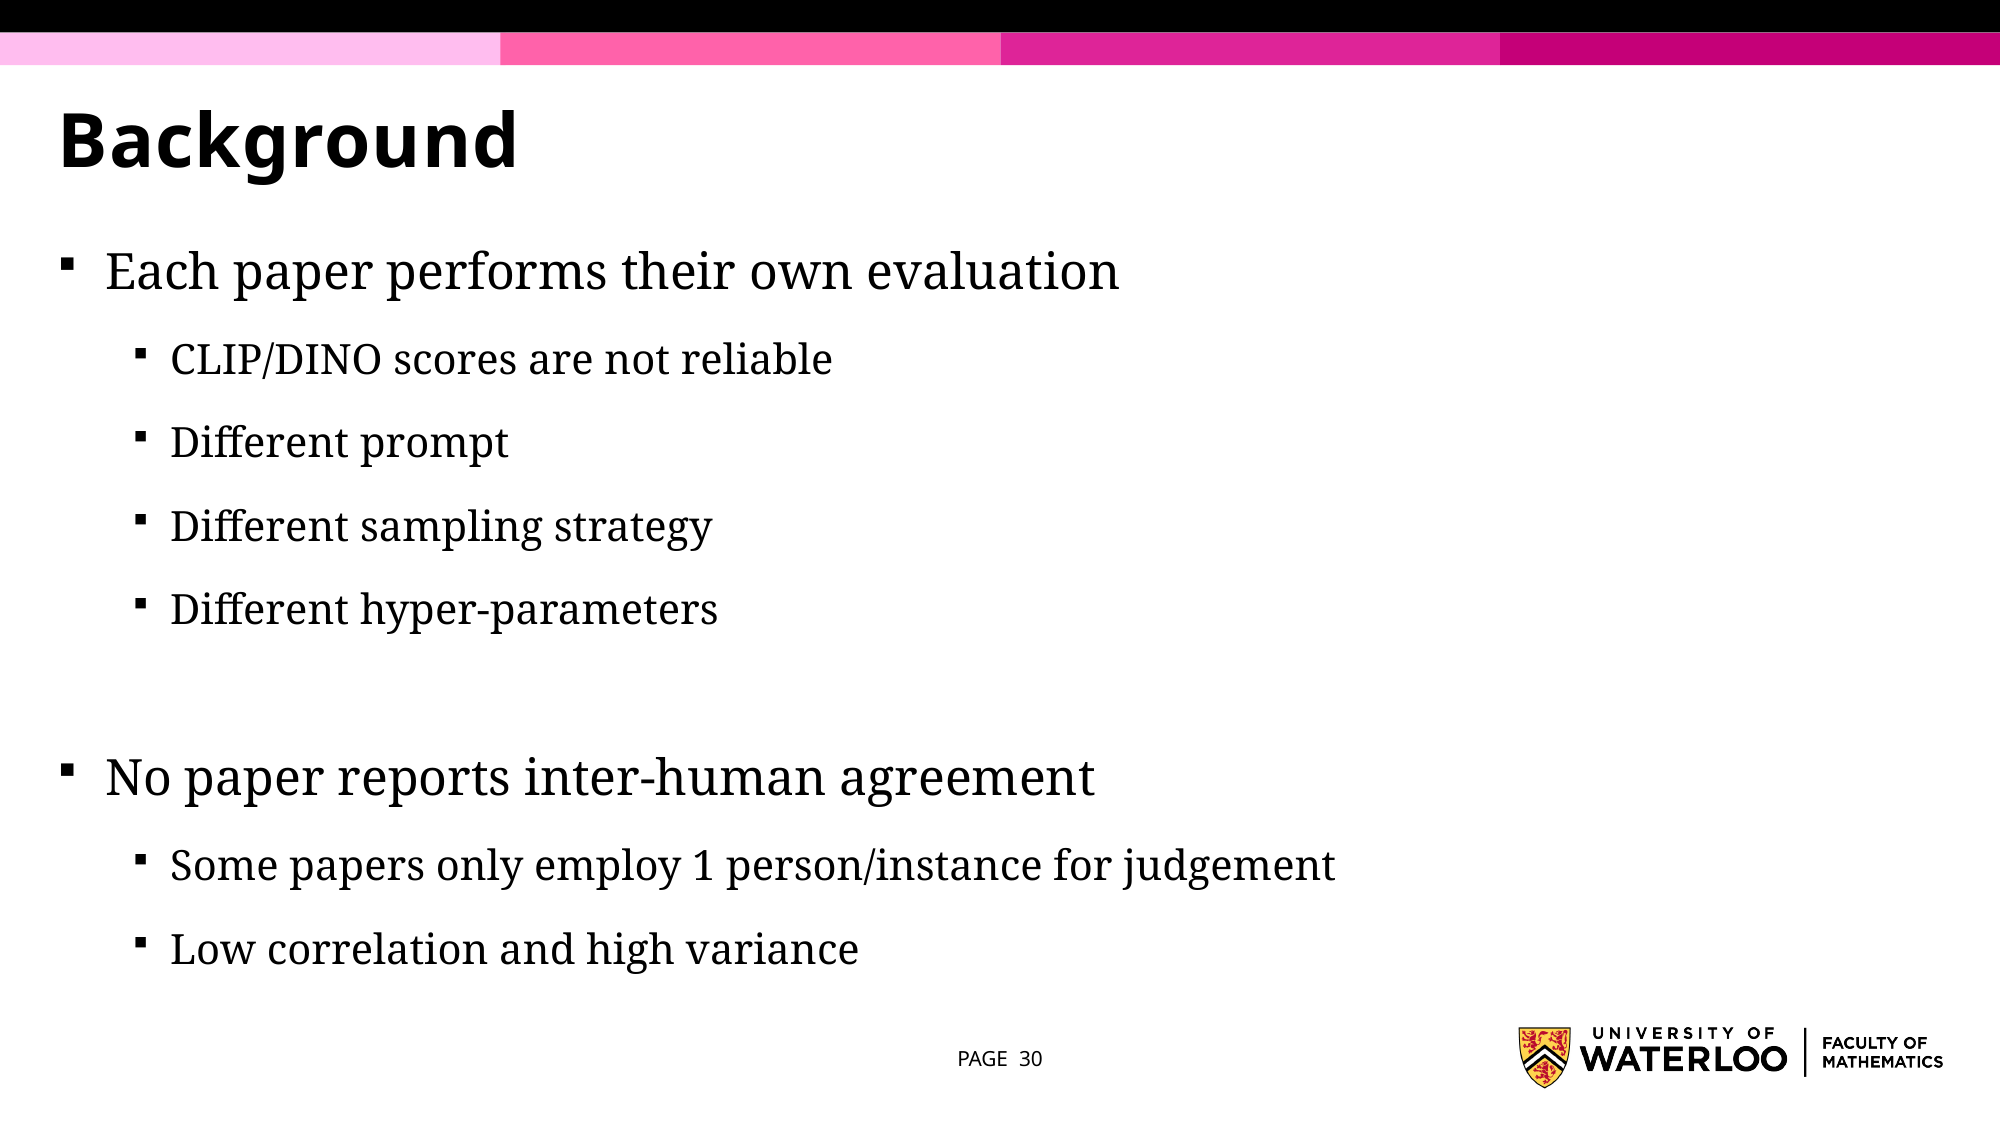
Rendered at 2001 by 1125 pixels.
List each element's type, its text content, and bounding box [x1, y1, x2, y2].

list Each paper performs their own evaluation CLIP/DINO scores are not reliable Different prompt Different sampling strategy Different hyper-parameters No paper reports inter-human agreement Some papers only employ 1 person/instance for judgement Low correlation and high variance [42, 231, 1941, 986]
slide_number PAGE 30 [916, 1039, 1084, 1081]
picture [1461, 983, 2000, 1125]
title Background [42, 71, 1941, 219]
